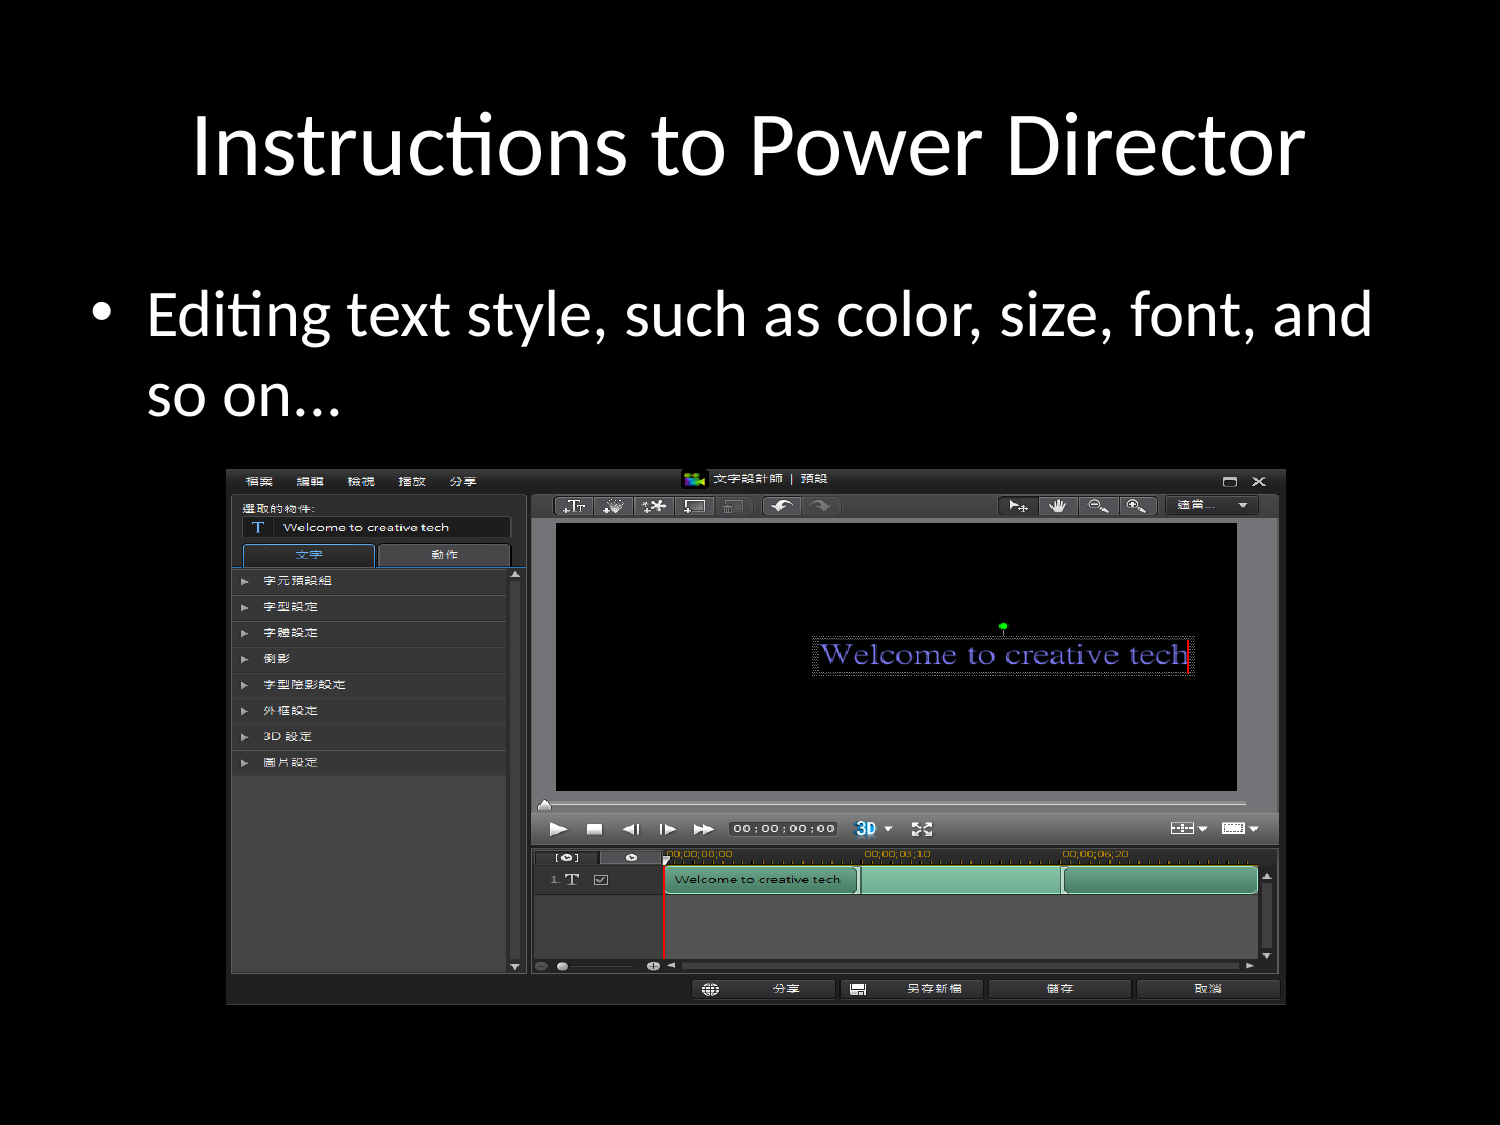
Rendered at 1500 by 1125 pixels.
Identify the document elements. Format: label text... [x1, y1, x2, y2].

list Editing text style, such as color, size, font, and so on... [75, 262, 1425, 1005]
picture [225, 468, 1286, 1006]
title Instructions to Power Director [75, 45, 1425, 233]
